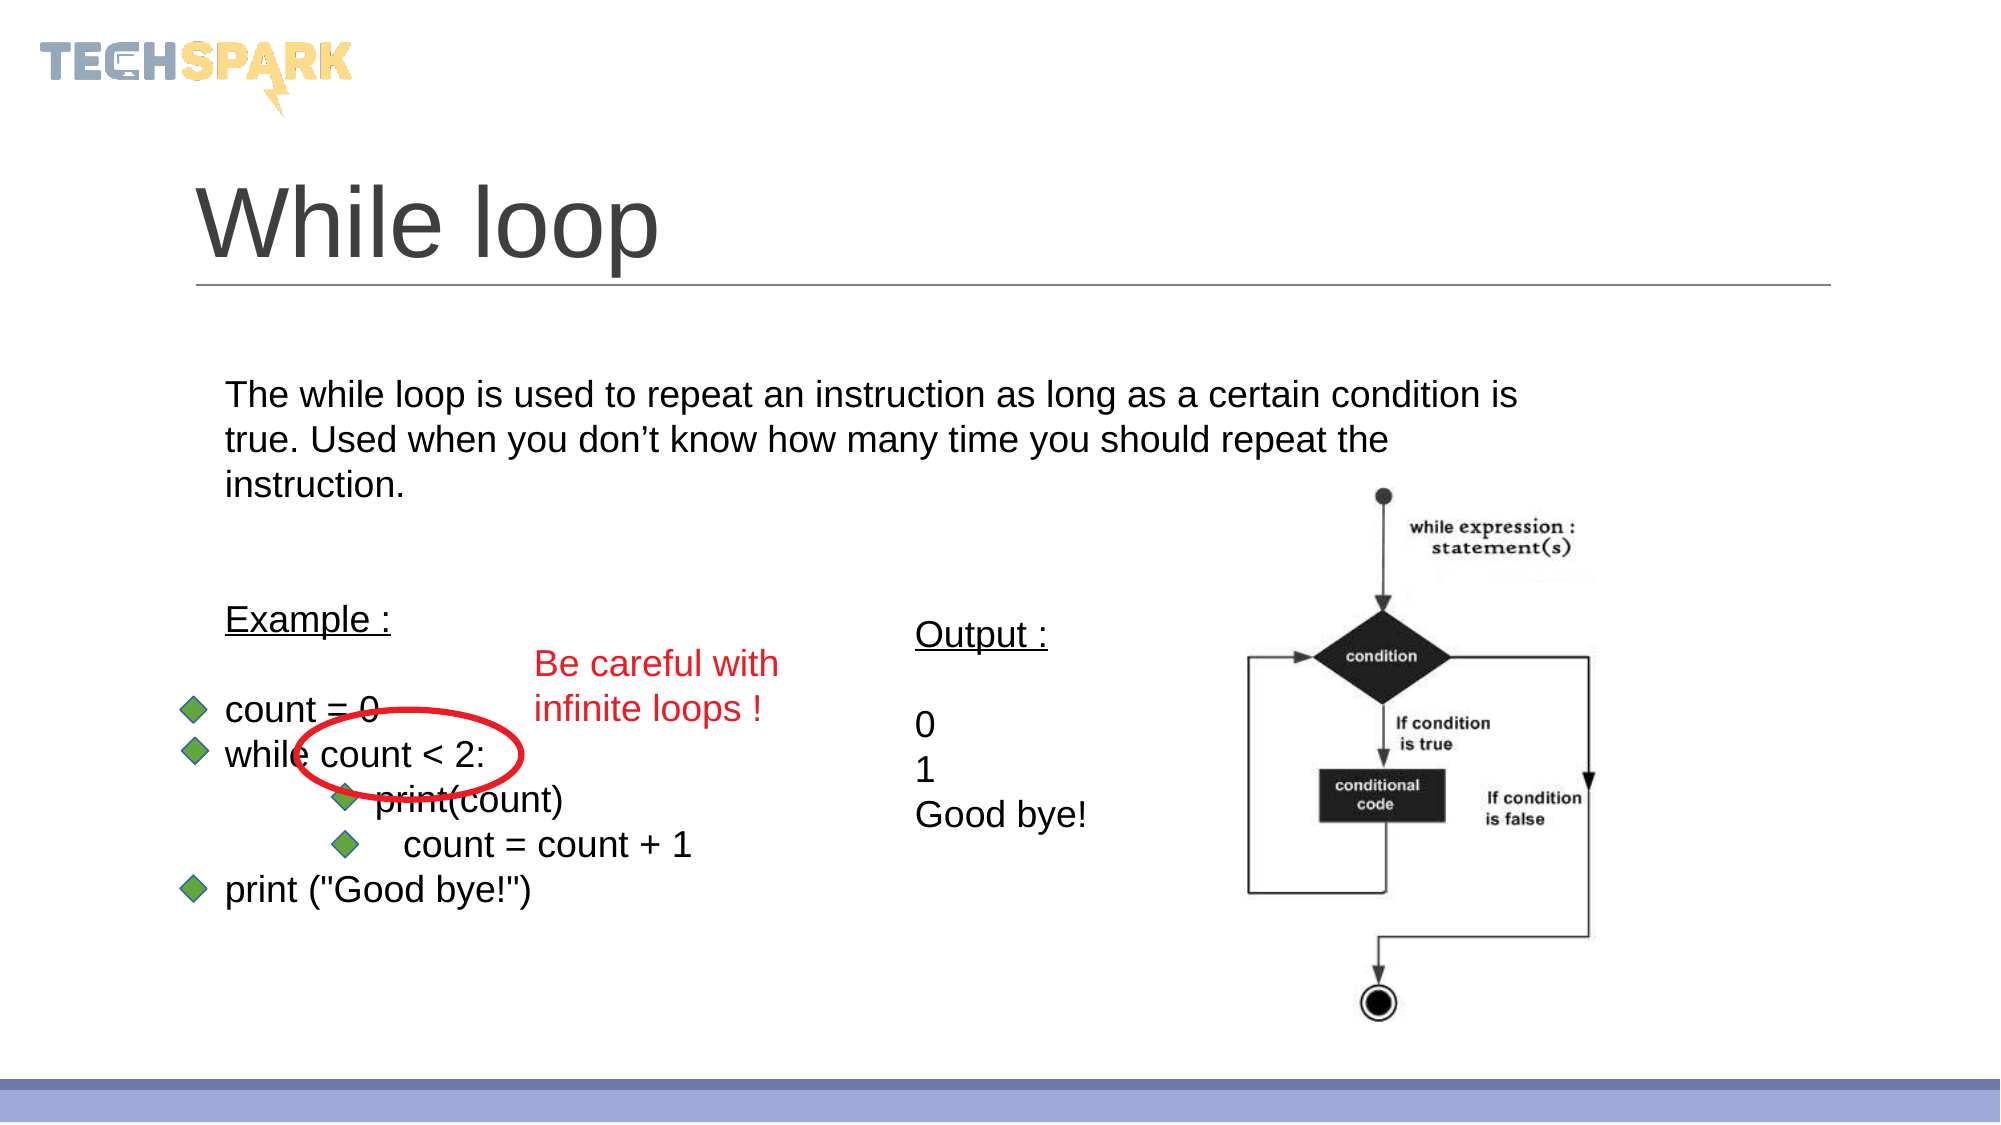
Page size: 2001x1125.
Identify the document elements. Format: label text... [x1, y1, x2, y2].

text_box [181, 737, 209, 765]
text_box [296, 709, 522, 800]
text_box [180, 696, 207, 724]
text_box The while loop is used to repeat an instruction as long as a certain condition is true. Used when you don’t know how many time you should repeat the instruction. Example : count = 0 while count < 2: print(count) count = count + 1 print ("Good bye!") [209, 362, 1560, 1007]
text_box [331, 830, 359, 858]
title While loop [180, 47, 1830, 285]
picture [34, 35, 357, 118]
picture [1247, 487, 1596, 1023]
text_box Output : 0 1 Good bye! [899, 602, 1241, 842]
text_box [331, 790, 359, 811]
text_box [180, 875, 207, 903]
text_box Be careful with infinite loops ! [519, 631, 895, 737]
